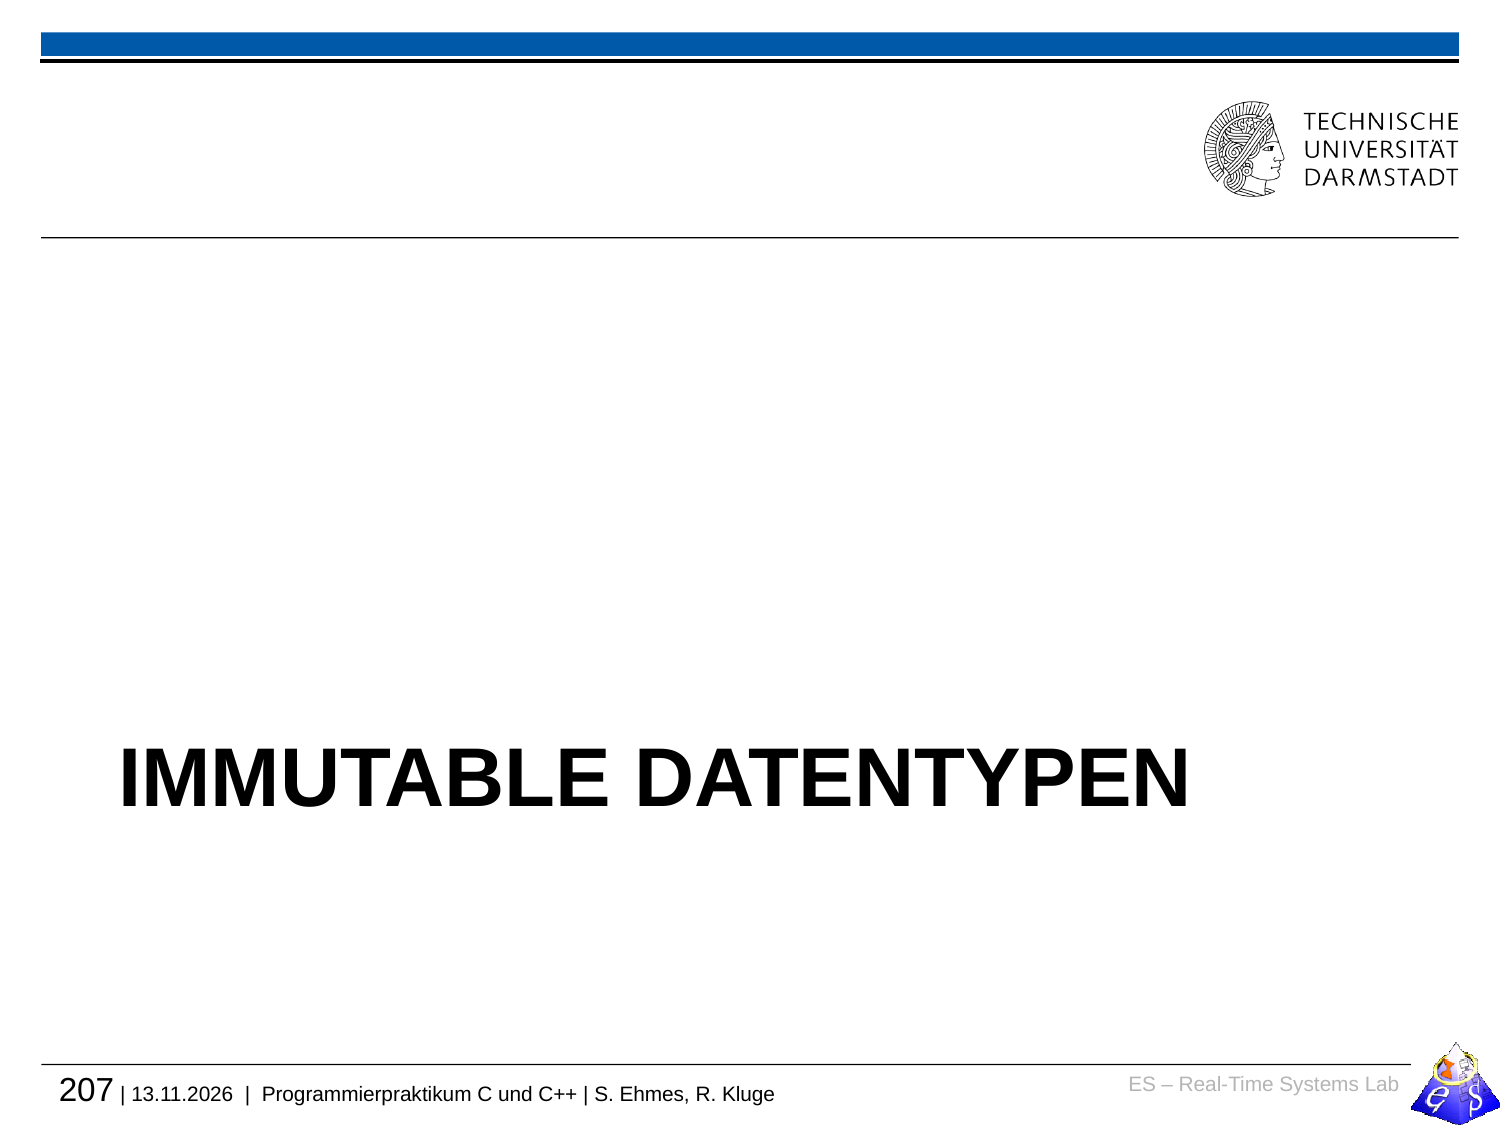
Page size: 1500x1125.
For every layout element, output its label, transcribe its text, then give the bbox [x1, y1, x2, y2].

picture [1411, 1041, 1500, 1125]
title Immutable Datentypen [118, 722, 1394, 947]
picture [1175, 84, 1483, 214]
